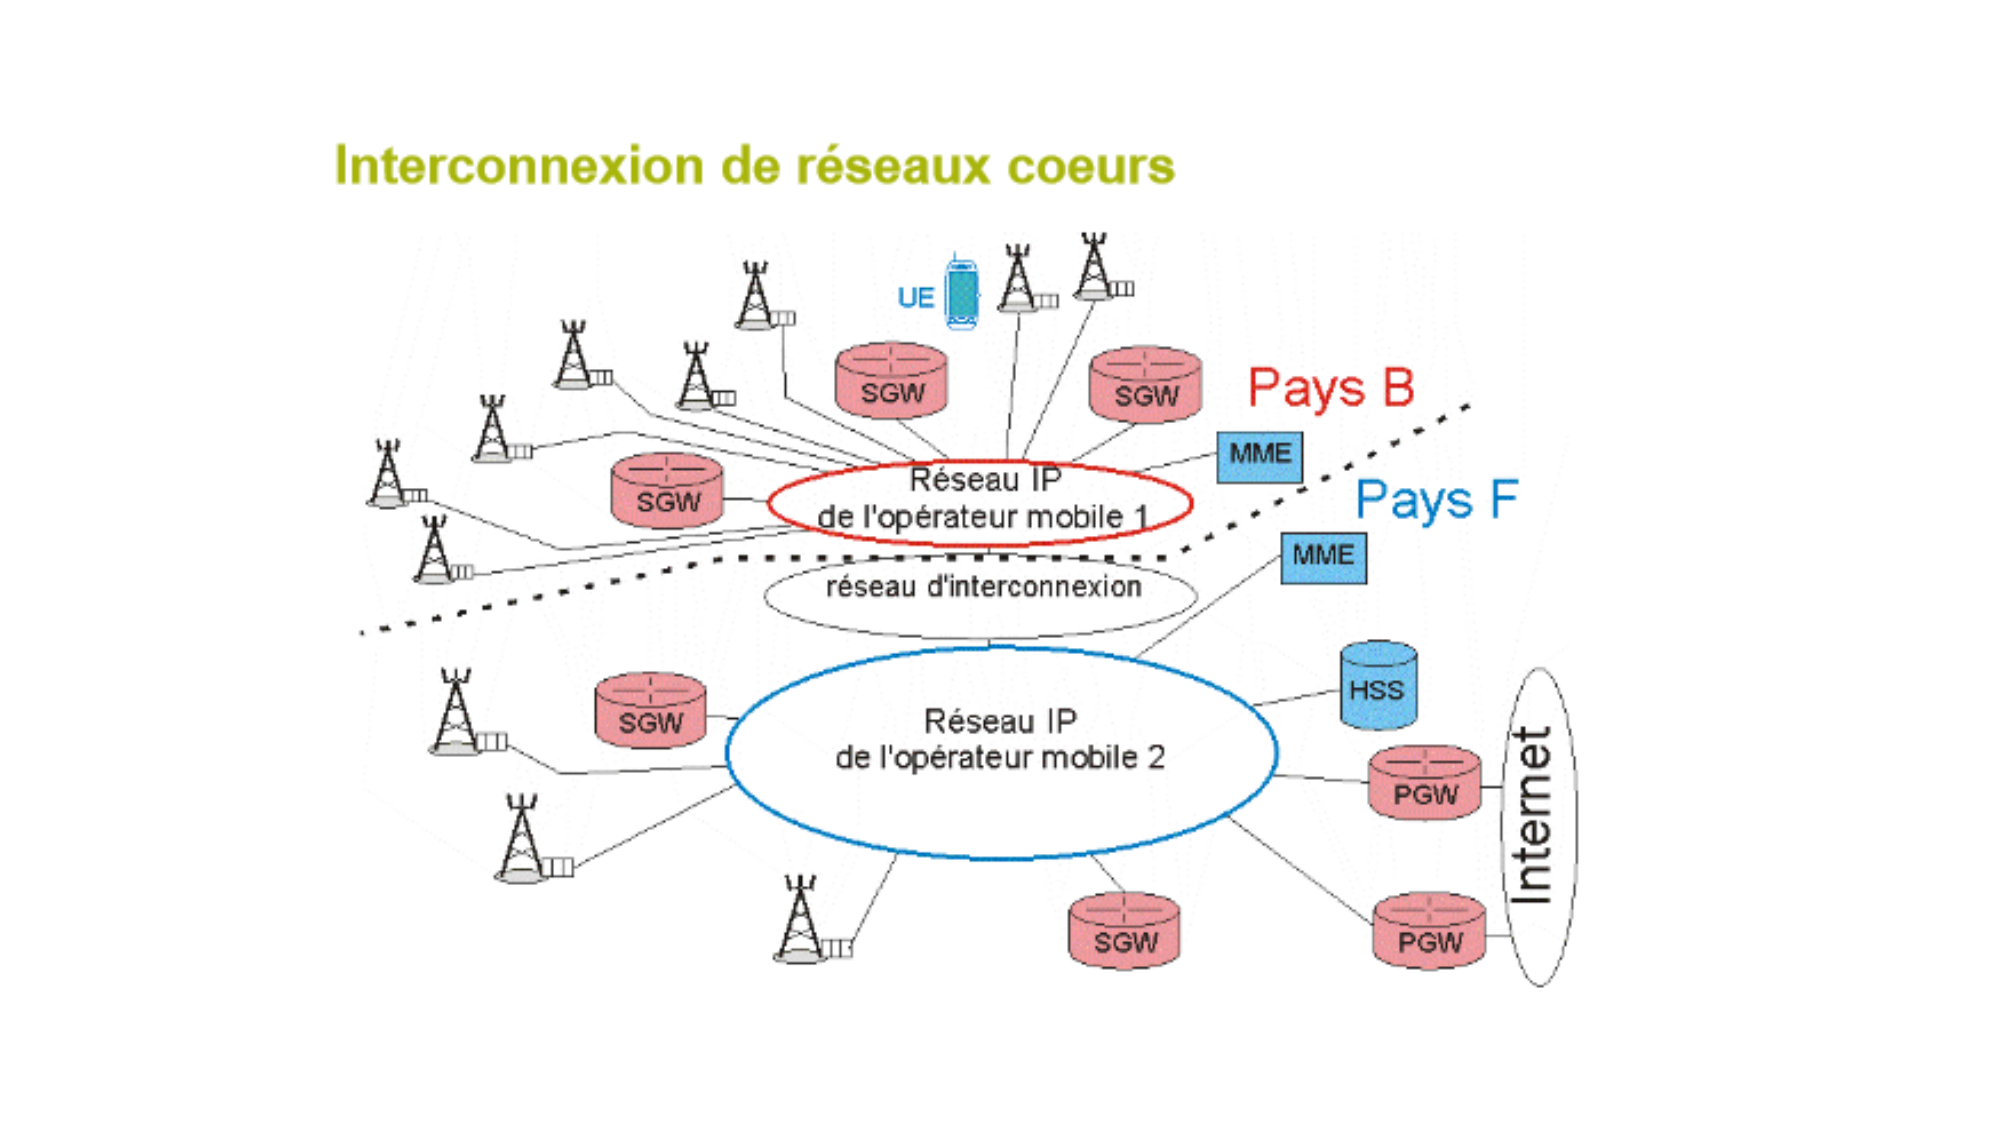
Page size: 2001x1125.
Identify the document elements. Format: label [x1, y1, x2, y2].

picture [322, 105, 1677, 1020]
